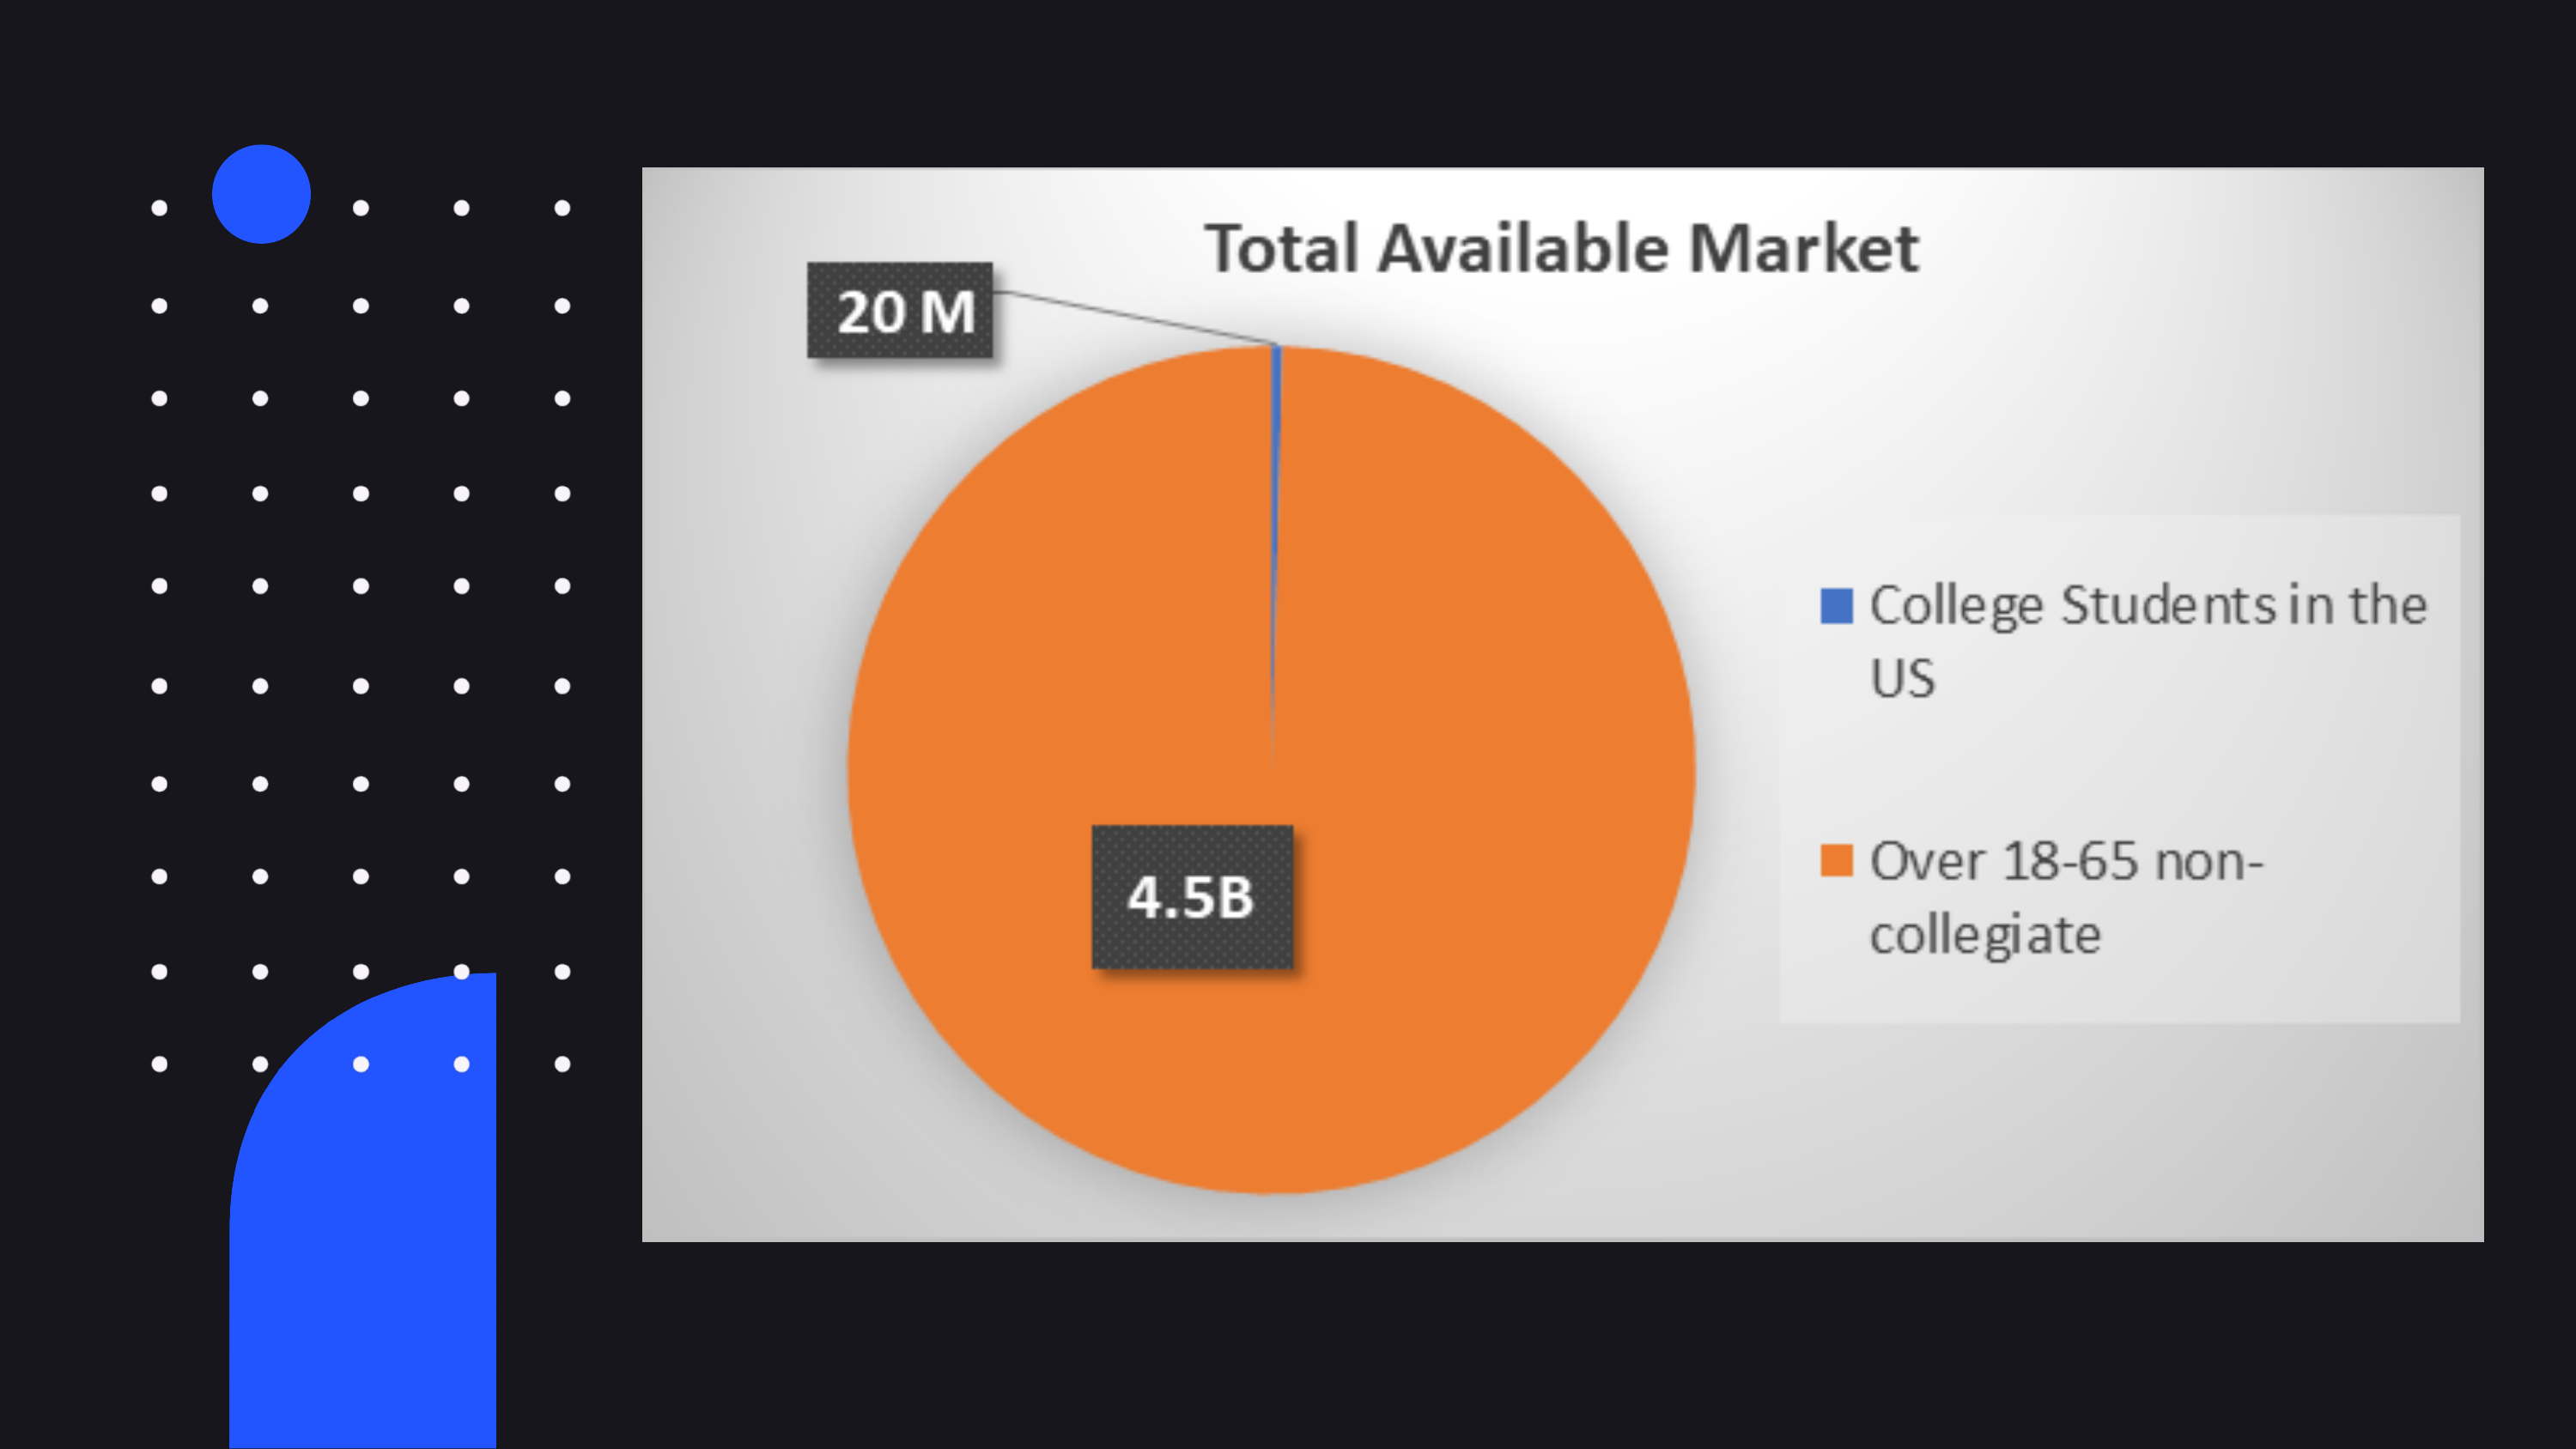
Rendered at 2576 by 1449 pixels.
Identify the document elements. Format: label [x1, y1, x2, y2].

picture [642, 167, 2484, 1242]
picture [144, 671, 581, 1449]
text_box [211, 144, 312, 244]
picture [144, 193, 581, 600]
